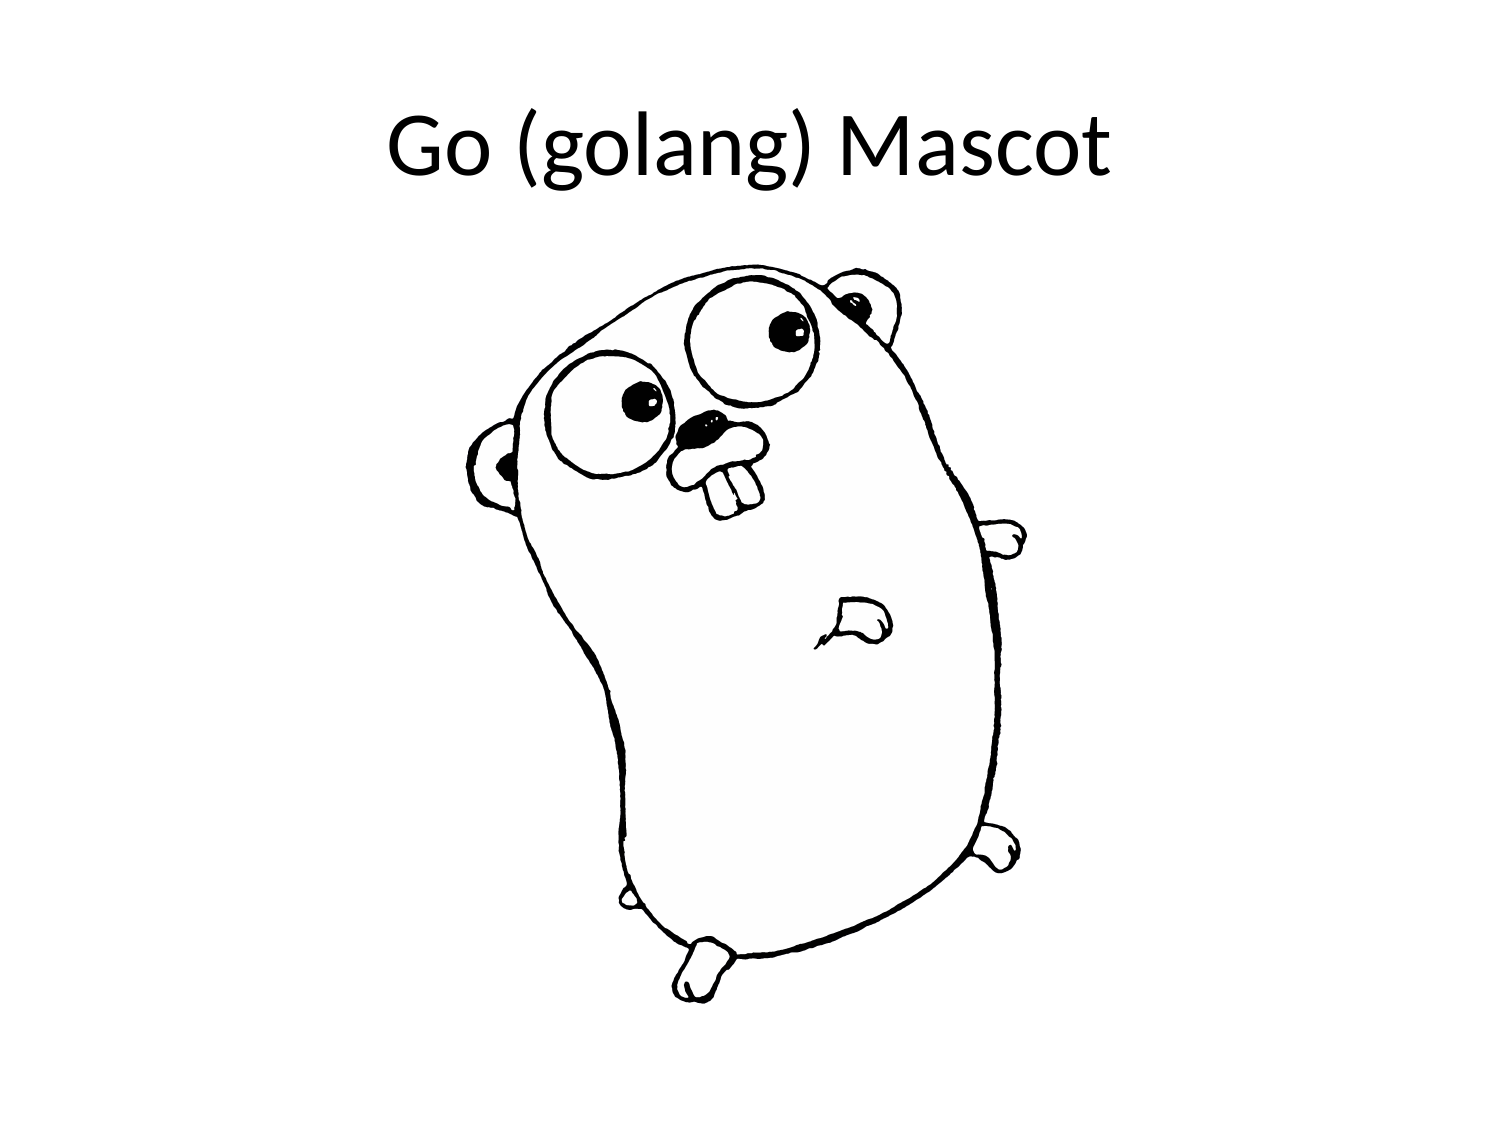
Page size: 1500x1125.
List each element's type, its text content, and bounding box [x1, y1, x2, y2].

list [74, 262, 1426, 1006]
title Go (golang) Mascot [75, 45, 1425, 233]
